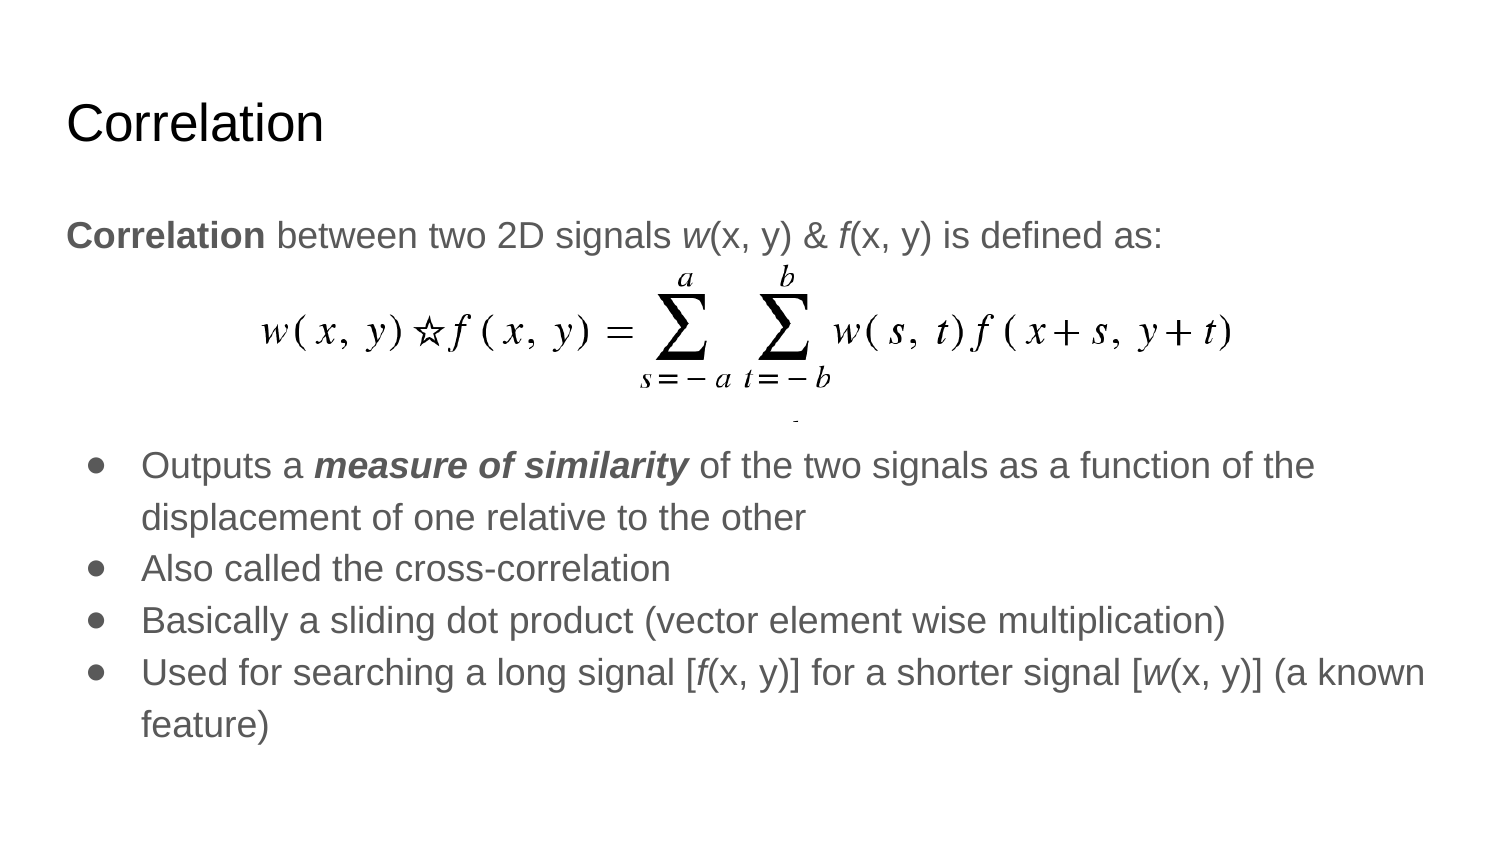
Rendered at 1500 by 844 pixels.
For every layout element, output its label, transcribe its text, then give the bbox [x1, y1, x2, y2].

picture [247, 264, 1253, 423]
title Correlation [51, 72, 1449, 167]
list Correlation between two 2D signals w(x, y) & f(x, y) is defined as: Outputs a measure of similarity of the two signals as a function of the displacement of one relative to the other Also called the cross-correlation Basically a sliding dot product (vector element wise multiplication) Used for searching a long signal [f(x, y)] for a shorter signal [w(x, y)] (a known feature) [51, 189, 1449, 760]
